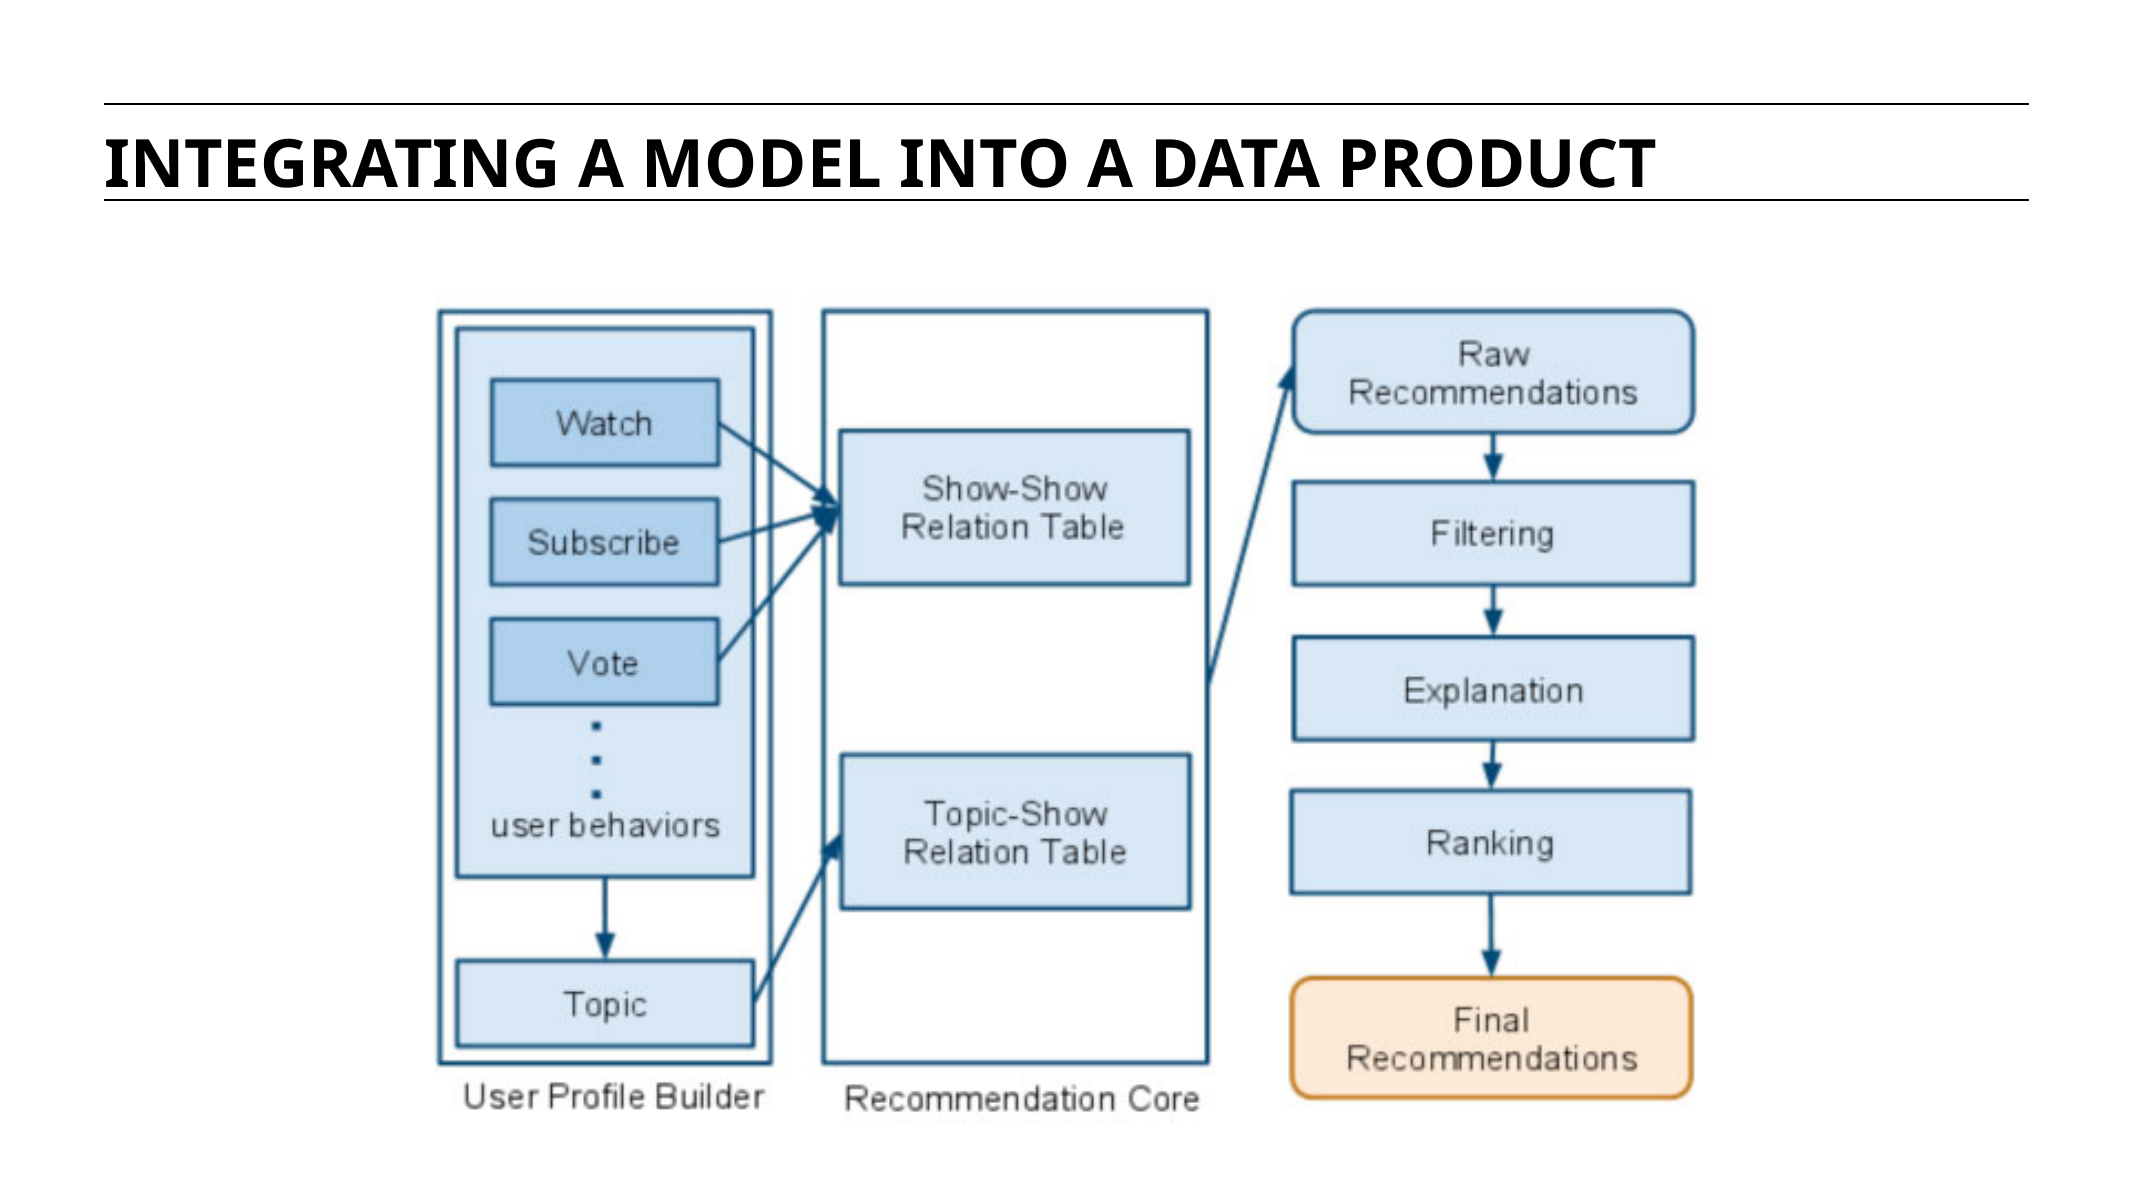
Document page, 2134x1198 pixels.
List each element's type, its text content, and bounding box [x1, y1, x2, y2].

picture [418, 294, 1715, 1124]
text_box INTEGRATING A MODEL INTO A DATA PRODUCT [104, 120, 2030, 192]
